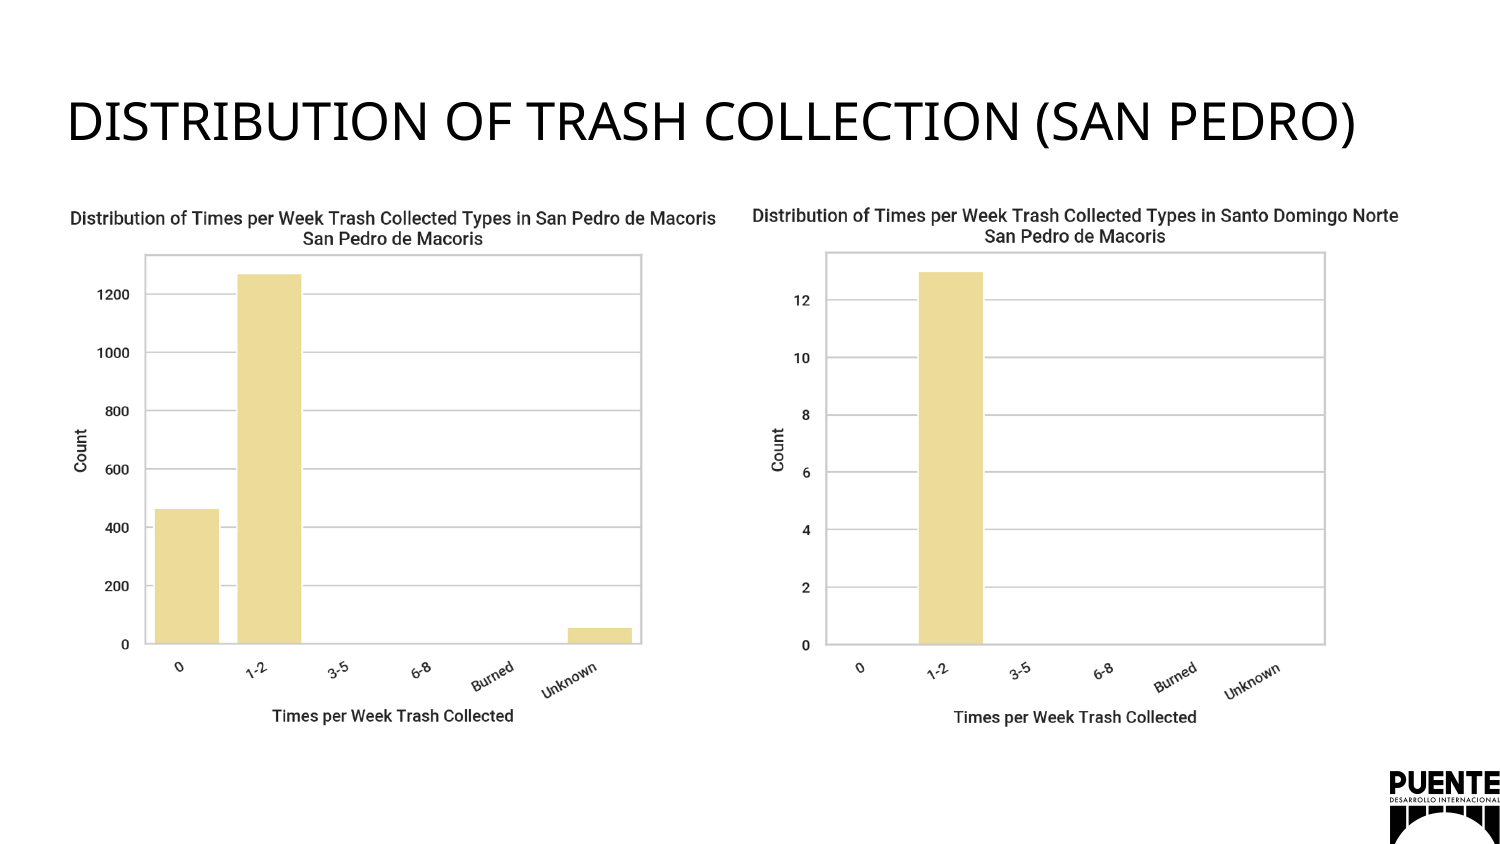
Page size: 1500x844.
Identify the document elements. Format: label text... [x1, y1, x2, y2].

title DISTRIBUTION OF TRASH COLLECTION (SAN PEDRO) [51, 72, 1449, 167]
picture [62, 206, 719, 732]
picture [749, 202, 1406, 736]
picture [1390, 770, 1500, 844]
